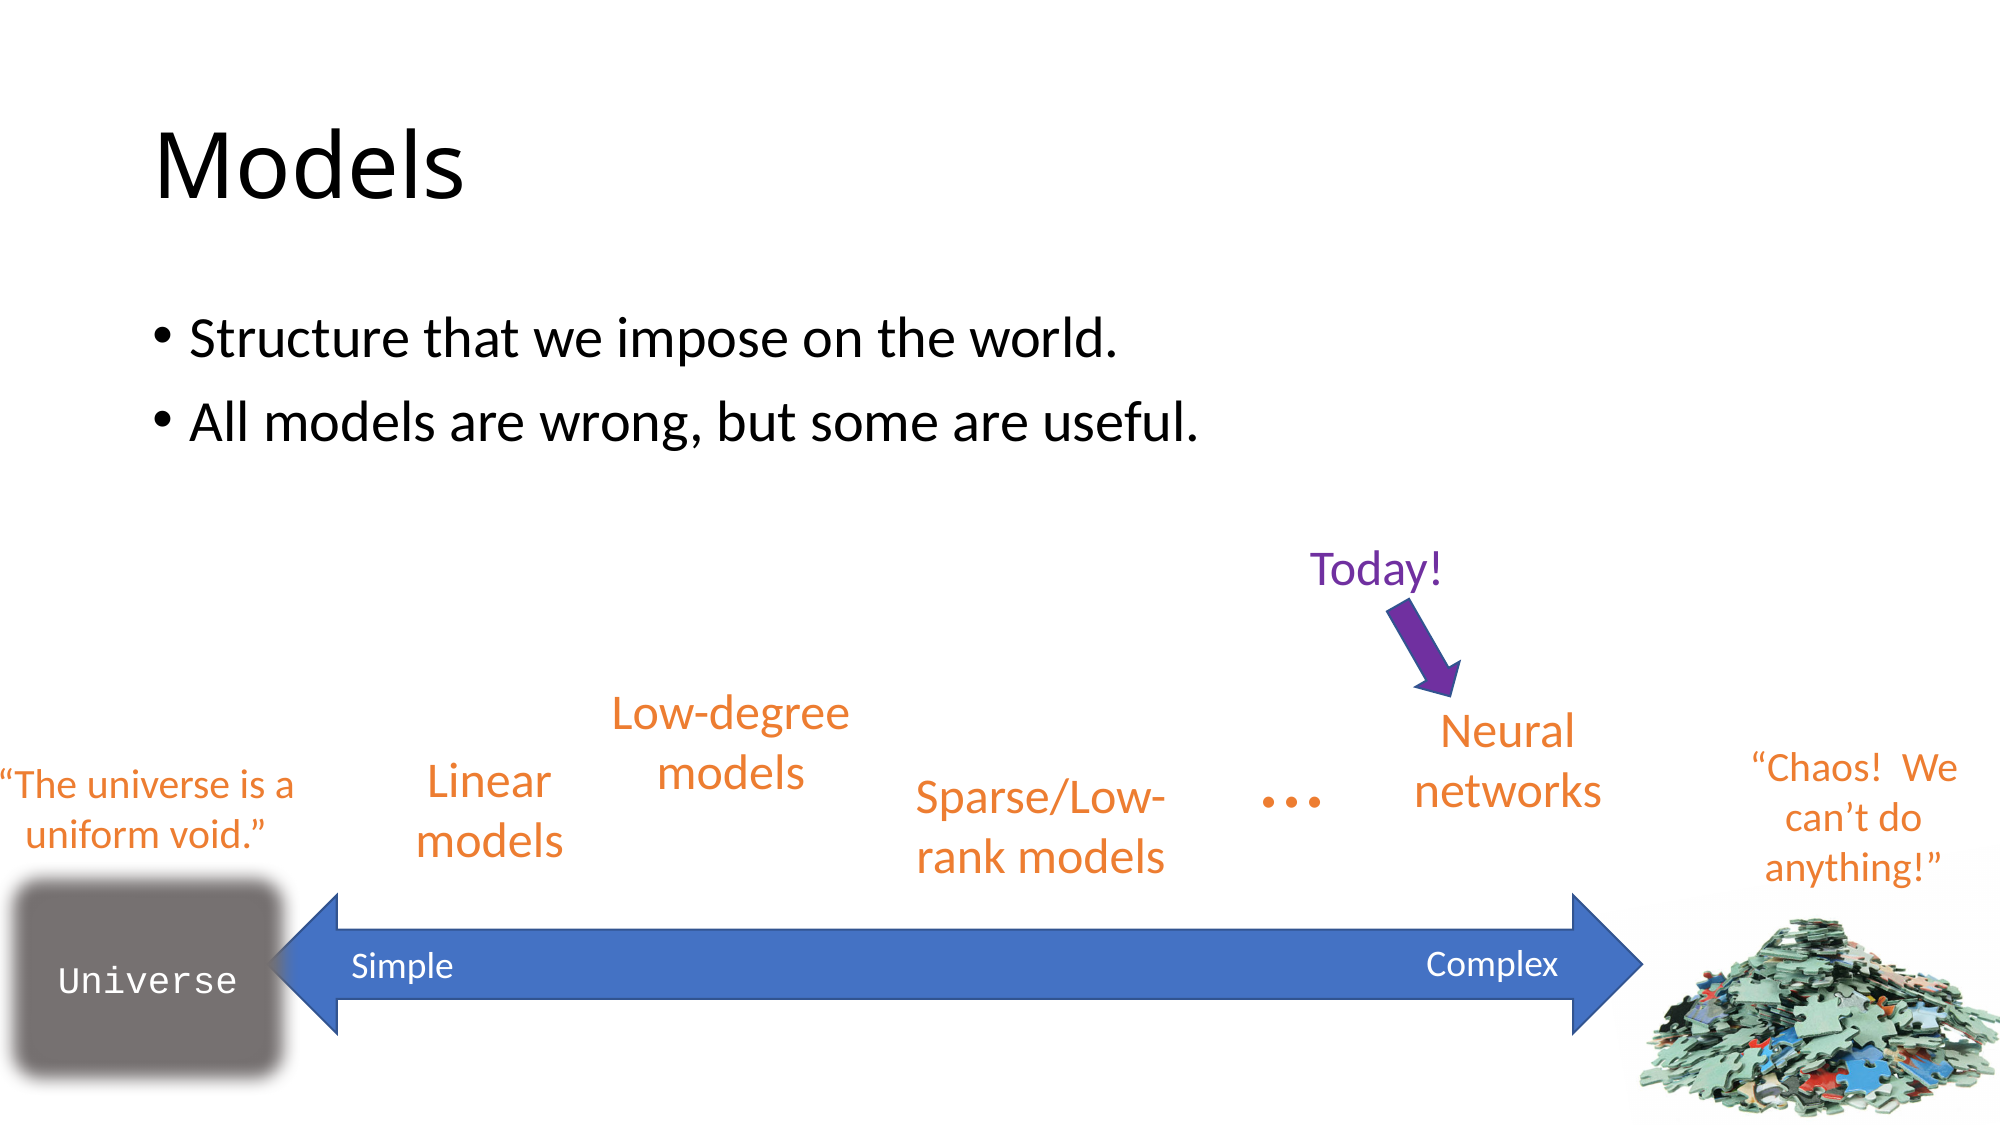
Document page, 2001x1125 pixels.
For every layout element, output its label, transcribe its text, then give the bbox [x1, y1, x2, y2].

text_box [0, 672, 2000, 1125]
list Structure that we impose on the world. All models are wrong, but some are useful. [137, 299, 1863, 482]
title Models [137, 59, 1863, 278]
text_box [1294, 528, 1899, 704]
